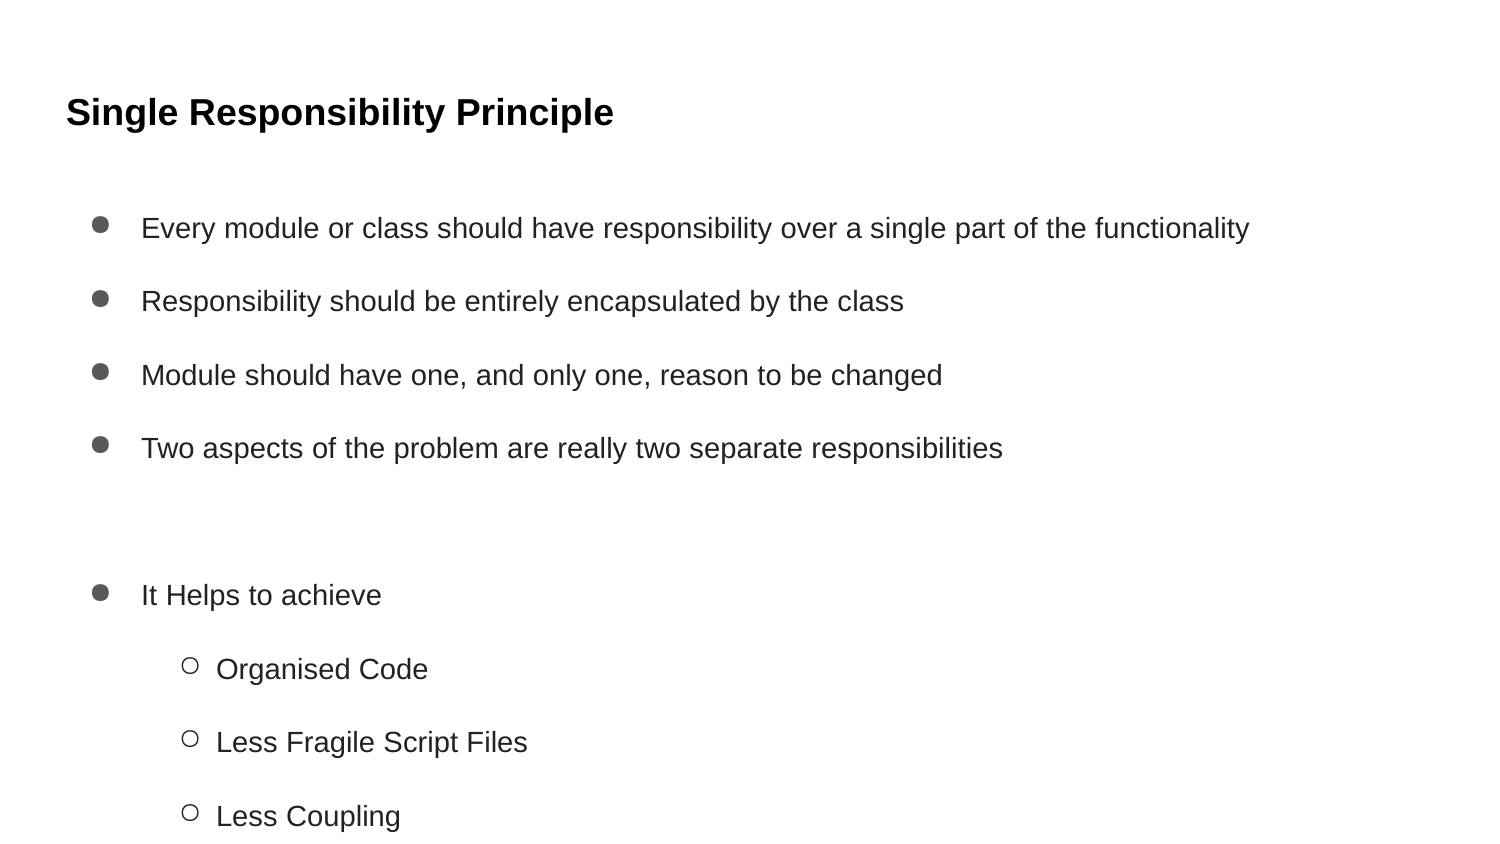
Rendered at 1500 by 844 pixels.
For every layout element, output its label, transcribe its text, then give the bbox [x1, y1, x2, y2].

title Single Responsibility Principle [51, 72, 1449, 167]
list Every module or class should have responsibility over a single part of the functionality Responsibility should be entirely encapsulated by the class Module should have one, and only one, reason to be changed Two aspects of the problem are really two separate responsibilities It Helps to achieve Organised Code Less Fragile Script Files Less Coupling Unit Testable Maintainable Makes Life of Developer easy [51, 189, 1449, 811]
